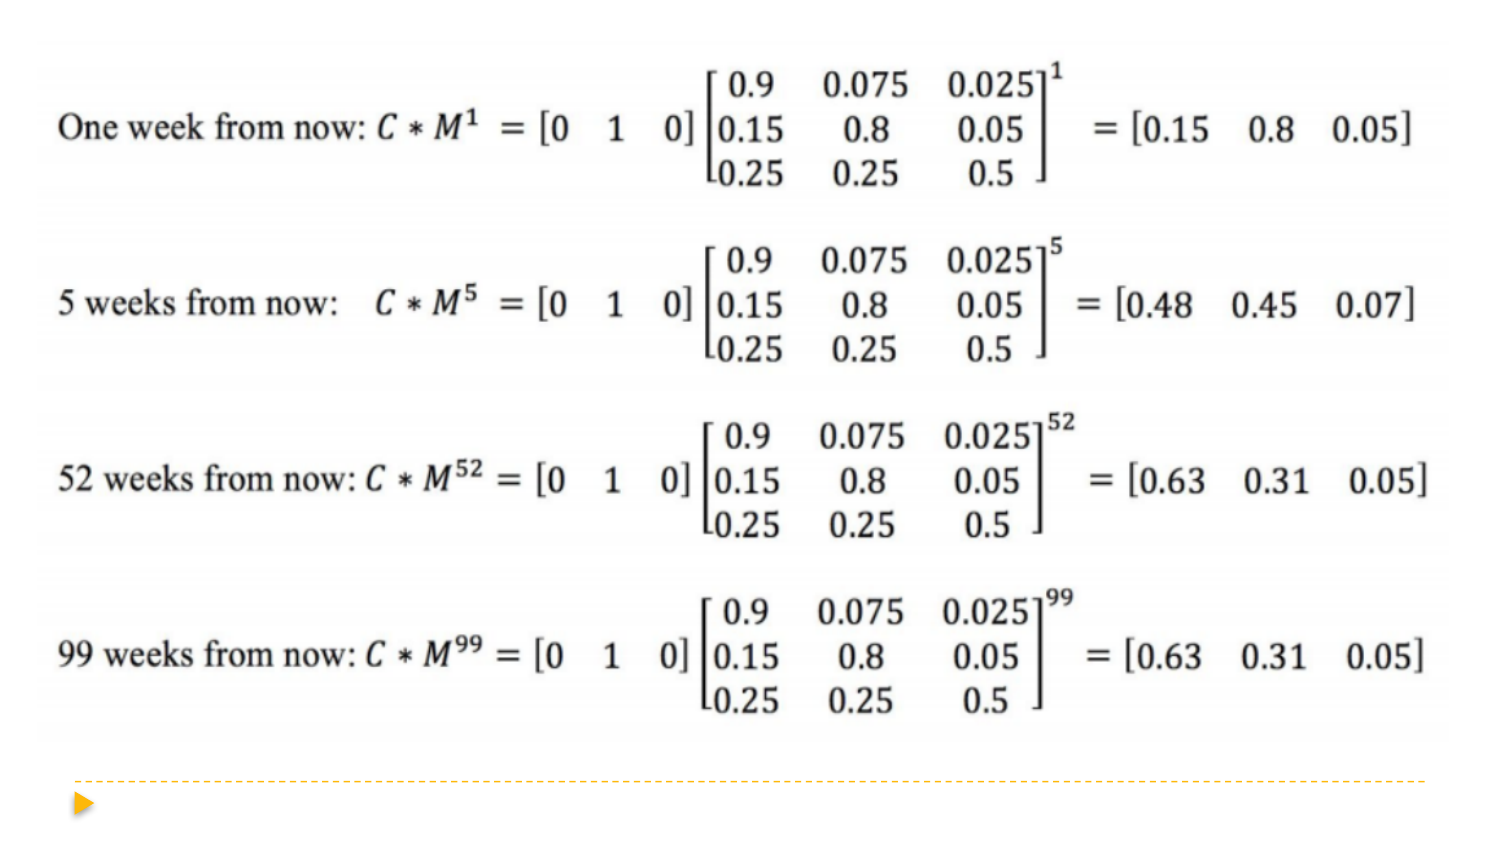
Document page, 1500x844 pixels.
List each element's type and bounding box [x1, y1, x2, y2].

picture [30, 19, 1469, 770]
